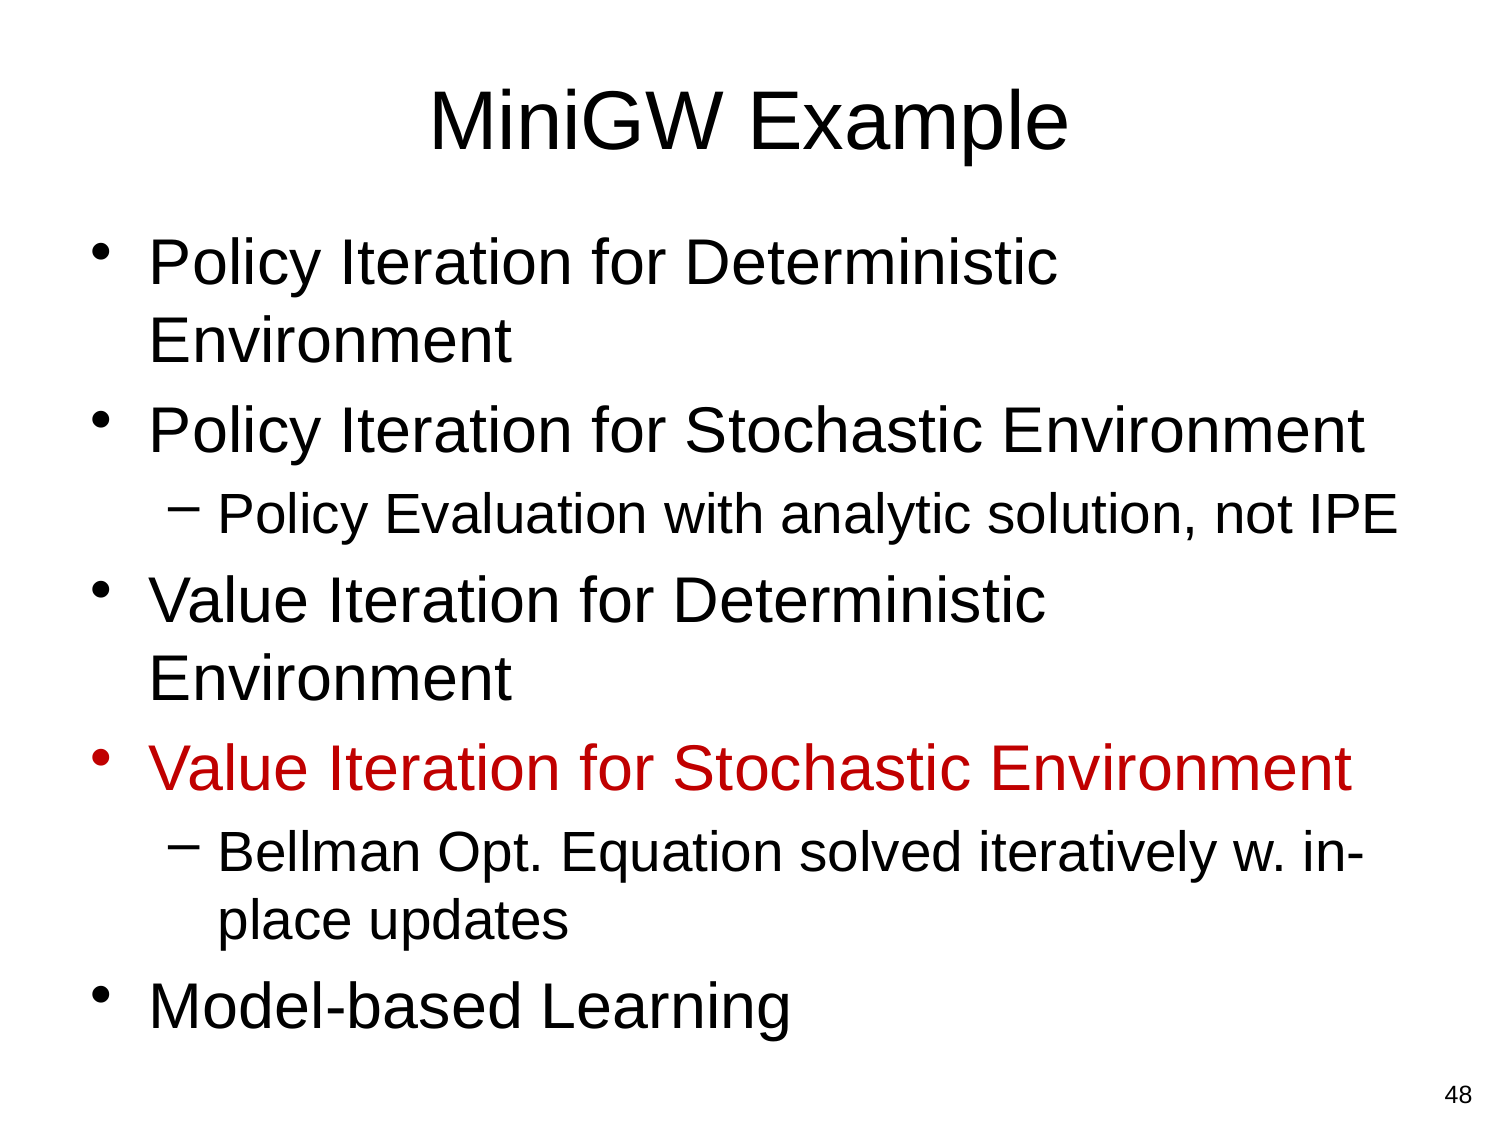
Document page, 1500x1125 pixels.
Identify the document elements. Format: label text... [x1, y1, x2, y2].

list Policy Iteration for Deterministic Environment Policy Iteration for Stochastic Environment Policy Evaluation with analytic solution, not IPE Value Iteration for Deterministic Environment Value Iteration for Stochastic Environment Bellman Opt. Equation solved iteratively w. in-place updates Model-based Learning [74, 212, 1426, 1072]
slide_number 48 [1137, 1070, 1488, 1112]
title MiniGW Example [74, 44, 1426, 188]
